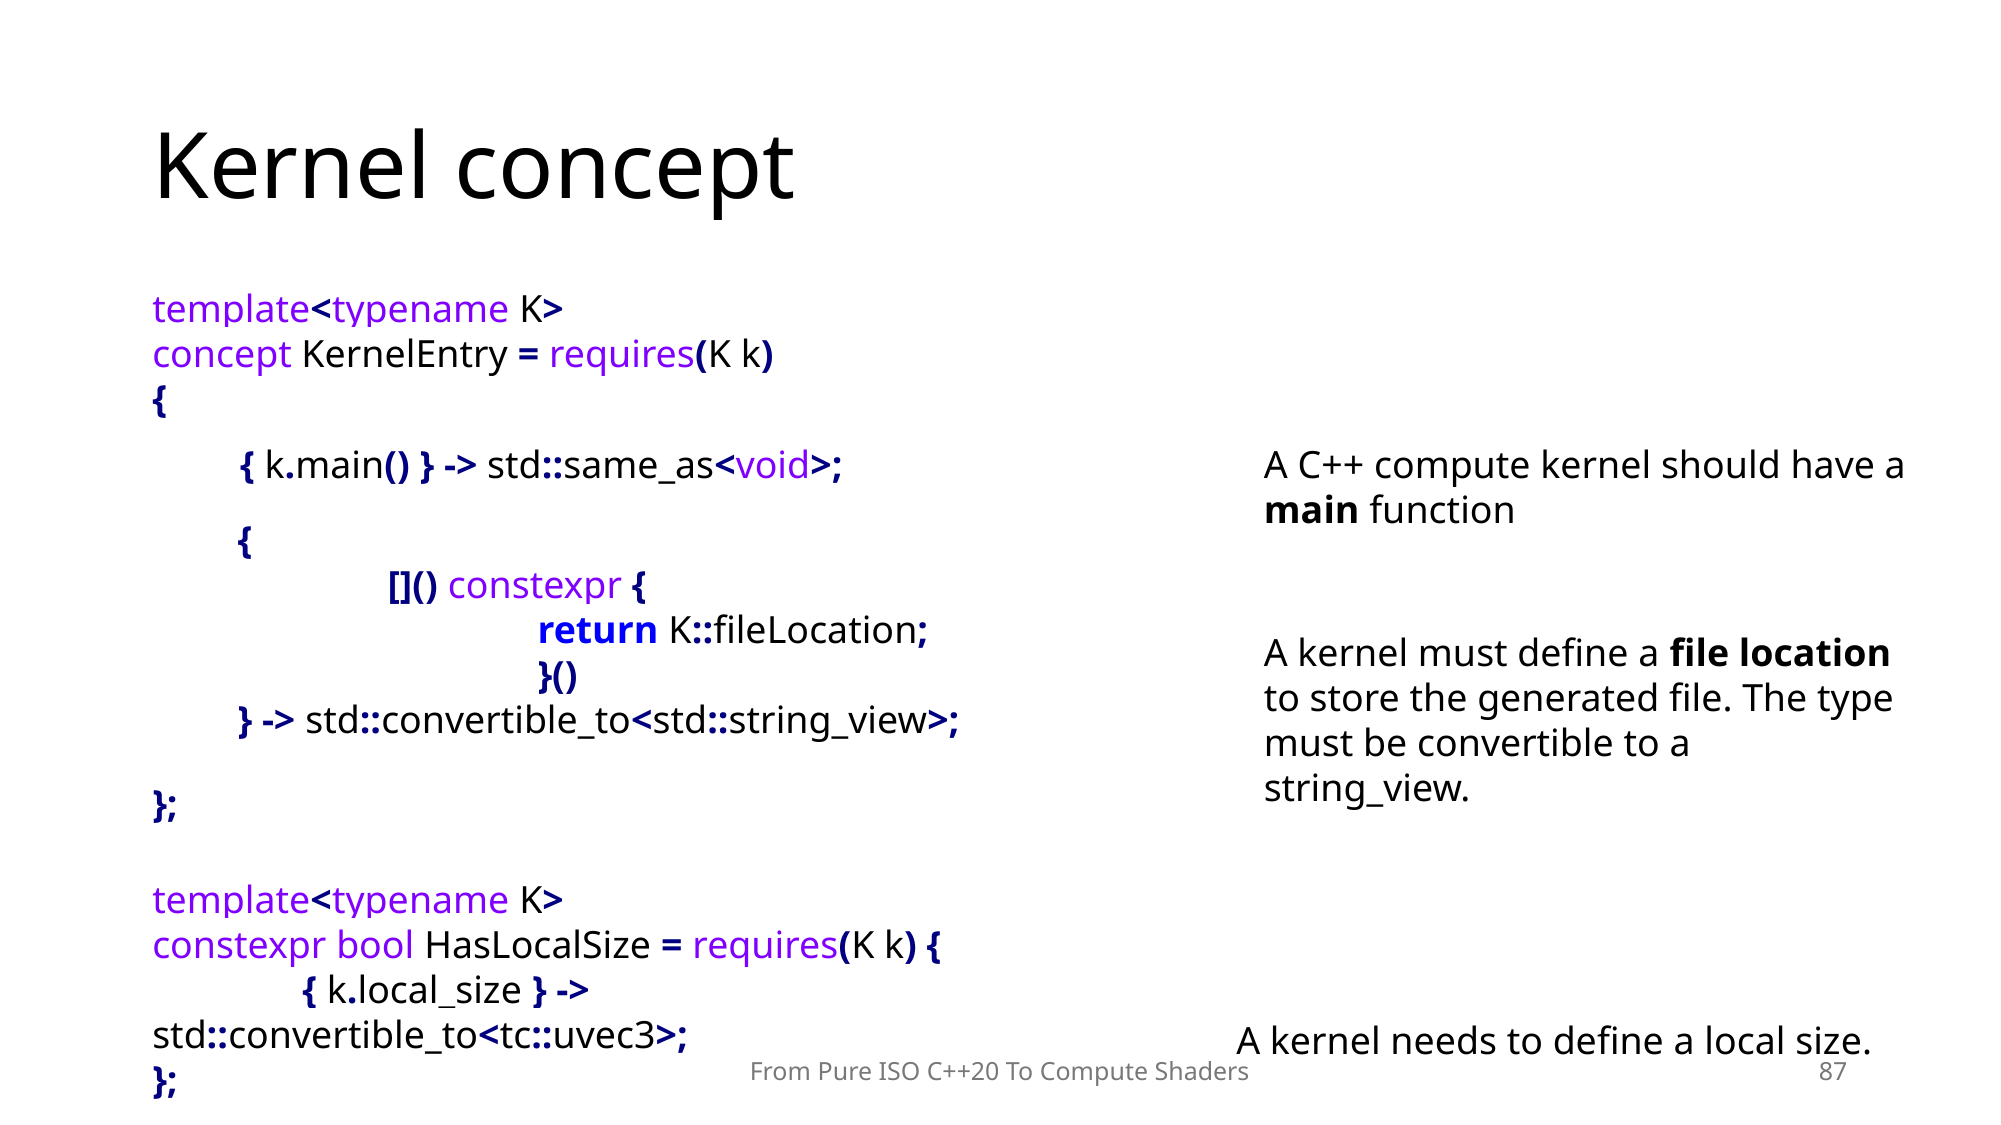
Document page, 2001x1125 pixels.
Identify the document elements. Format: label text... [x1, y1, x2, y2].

text_box template<typename K> concept KernelEntry = requires(K k) { }; [137, 277, 1138, 868]
text_box A kernel needs to define a local size. [1221, 1009, 1888, 1069]
text_box A kernel must define a file location to store the generated file. The type must be convertible to a string_view. [1249, 621, 1915, 817]
slide_number 87 [1412, 1042, 1863, 1103]
footer From Pure ISO C++20 To Compute Shaders [662, 1042, 1338, 1103]
text_box { k.main() } -> std::same_as<void>; [225, 434, 1226, 494]
text_box { []() constexpr { return K::fileLocation; }() } -> std::convertible_to<std::string_view>; [72, 508, 1073, 749]
text_box template<typename K> constexpr bool HasLocalSize = requires(K k) { { k.local_size } -> std::convertible_to<tc::uvec3>; }; [137, 868, 1138, 1108]
title Kernel concept [137, 59, 1863, 278]
text_box A C++ compute kernel should have a main function [1249, 434, 1937, 539]
